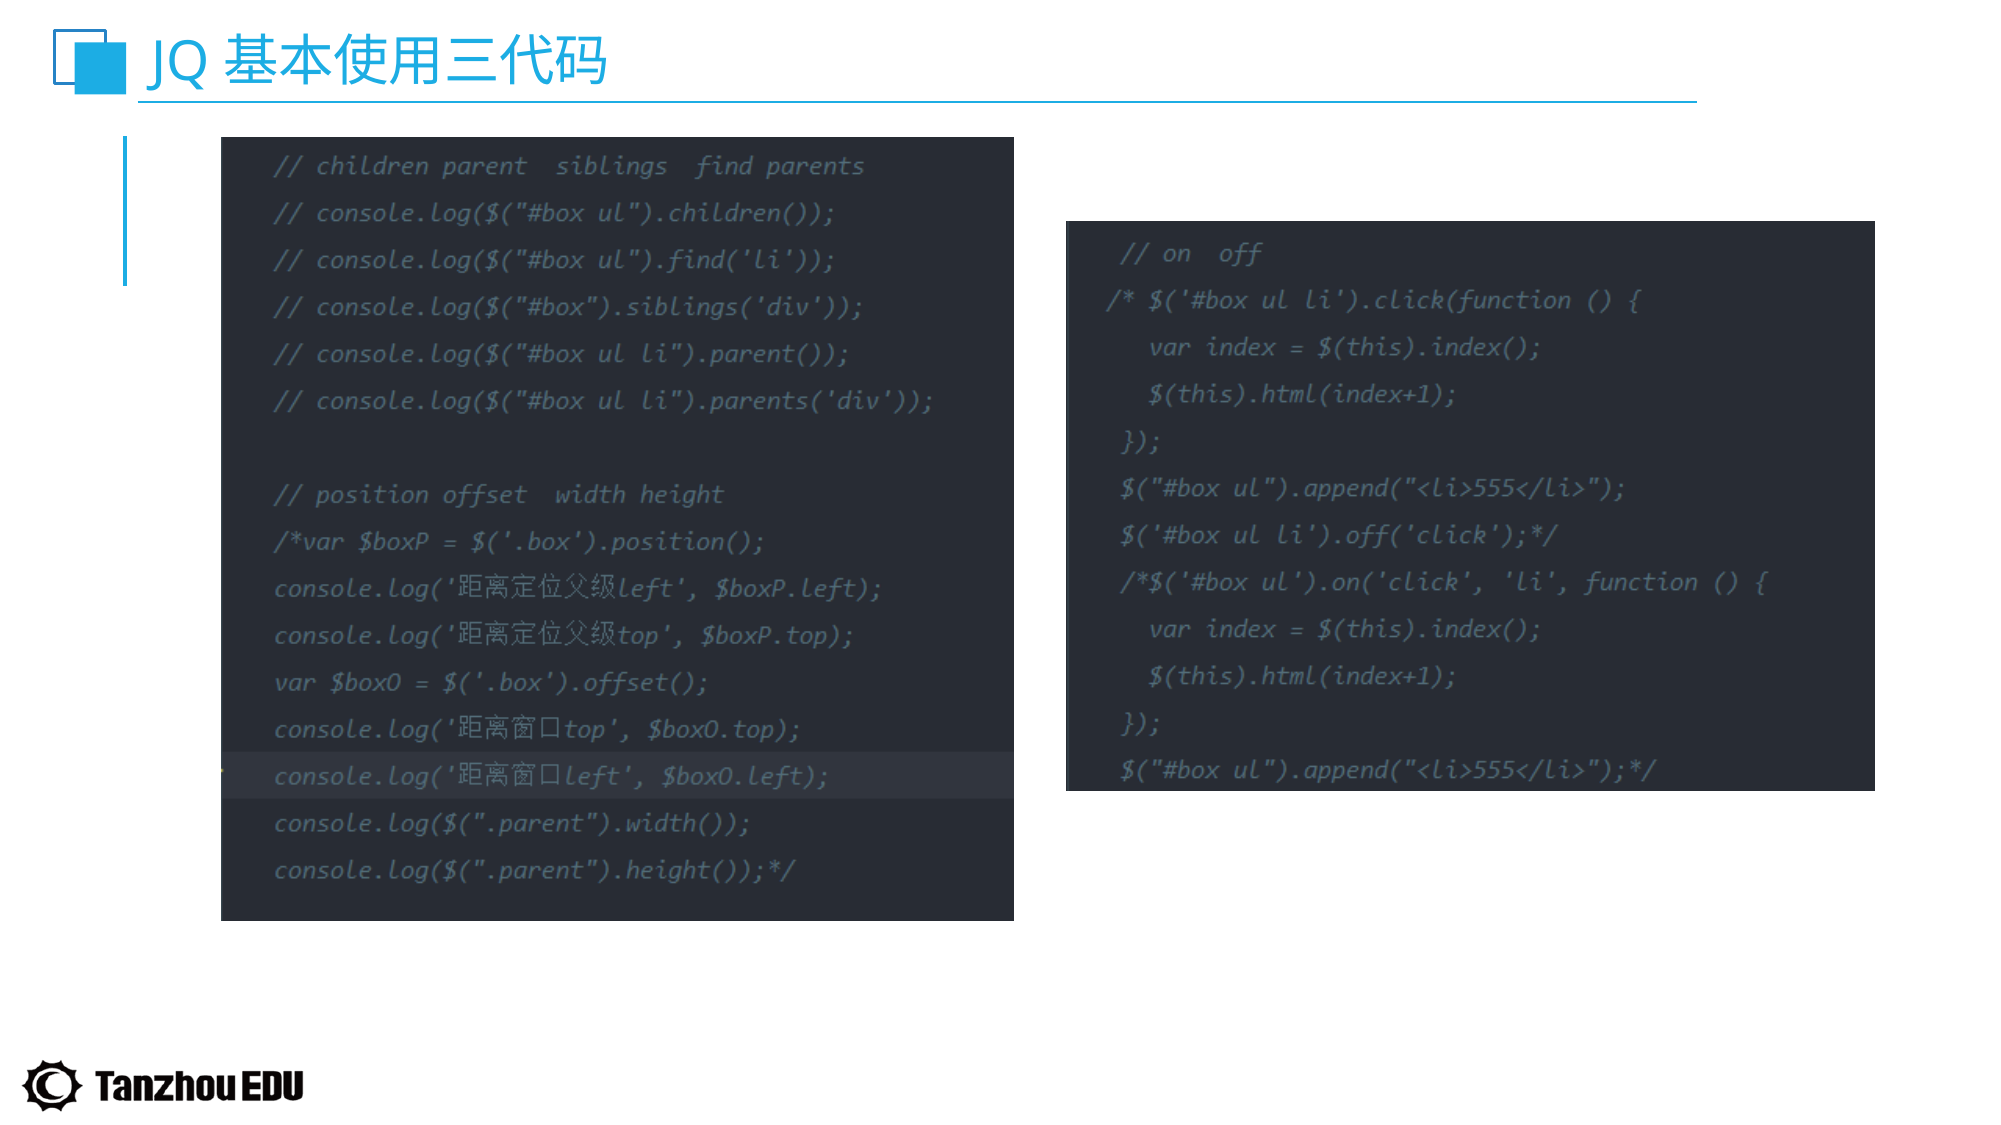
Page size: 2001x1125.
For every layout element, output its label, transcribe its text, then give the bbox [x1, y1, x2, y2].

text_box JQ基本使用三代码 [141, 34, 732, 90]
picture [2, 1031, 328, 1125]
picture [221, 137, 1014, 921]
picture [1066, 221, 1875, 791]
